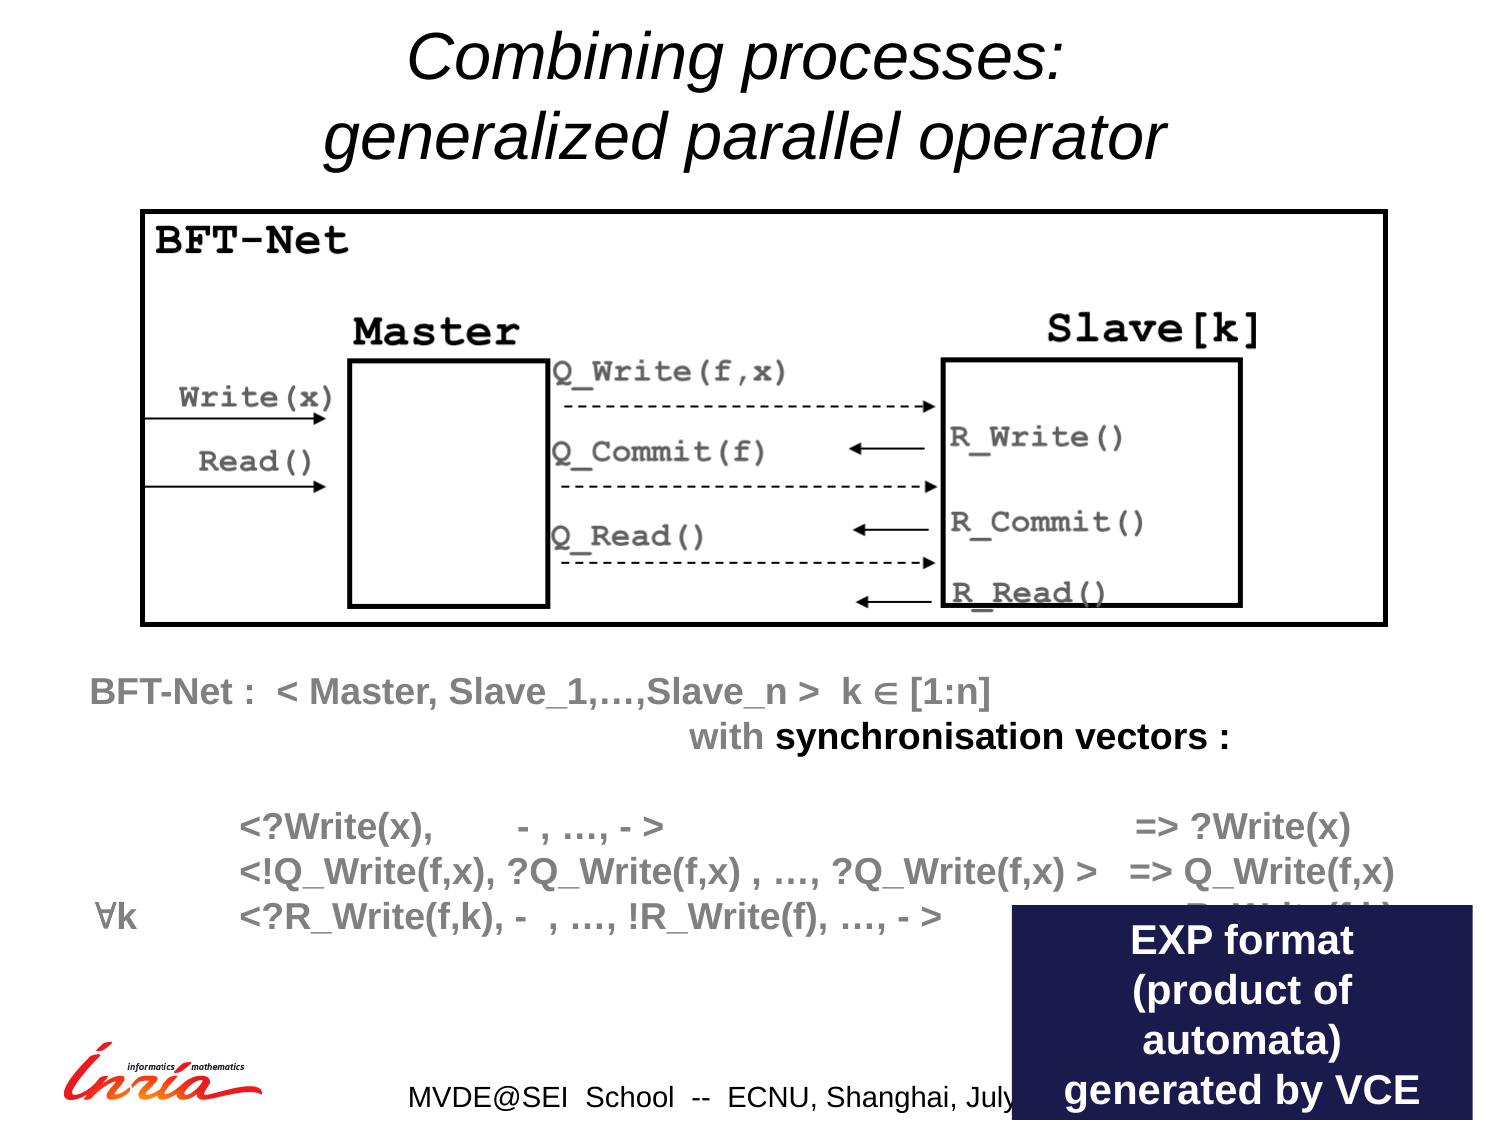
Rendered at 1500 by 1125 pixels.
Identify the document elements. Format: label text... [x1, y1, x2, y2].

text_box [90, 45, 1431, 174]
list BFT-Net : < Master, Slave_1,…,Slave_n > k  [1:n] with synchronisation vectors : <?Write(x), - , …, - > => ?Write(x) <!Q_Write(f,x), ?Q_Write(f,x) , …, ?Q_Write(f,x) > => Q_Write(f,x) k <?R_Write(f,k), - , …, !R_Write(f), …, - > => R_Write(f,k) [64, 659, 1459, 1017]
picture [53, 1031, 273, 1125]
picture [127, 198, 1389, 634]
footer MVDE@SEI School -- ECNU, Shanghai, July 2015 [88, 1070, 1412, 1125]
text_box EXP format (product of automata) generated by VCE [1011, 905, 1473, 1120]
title Combining processes: generalized parallel operator [35, 28, 1455, 157]
